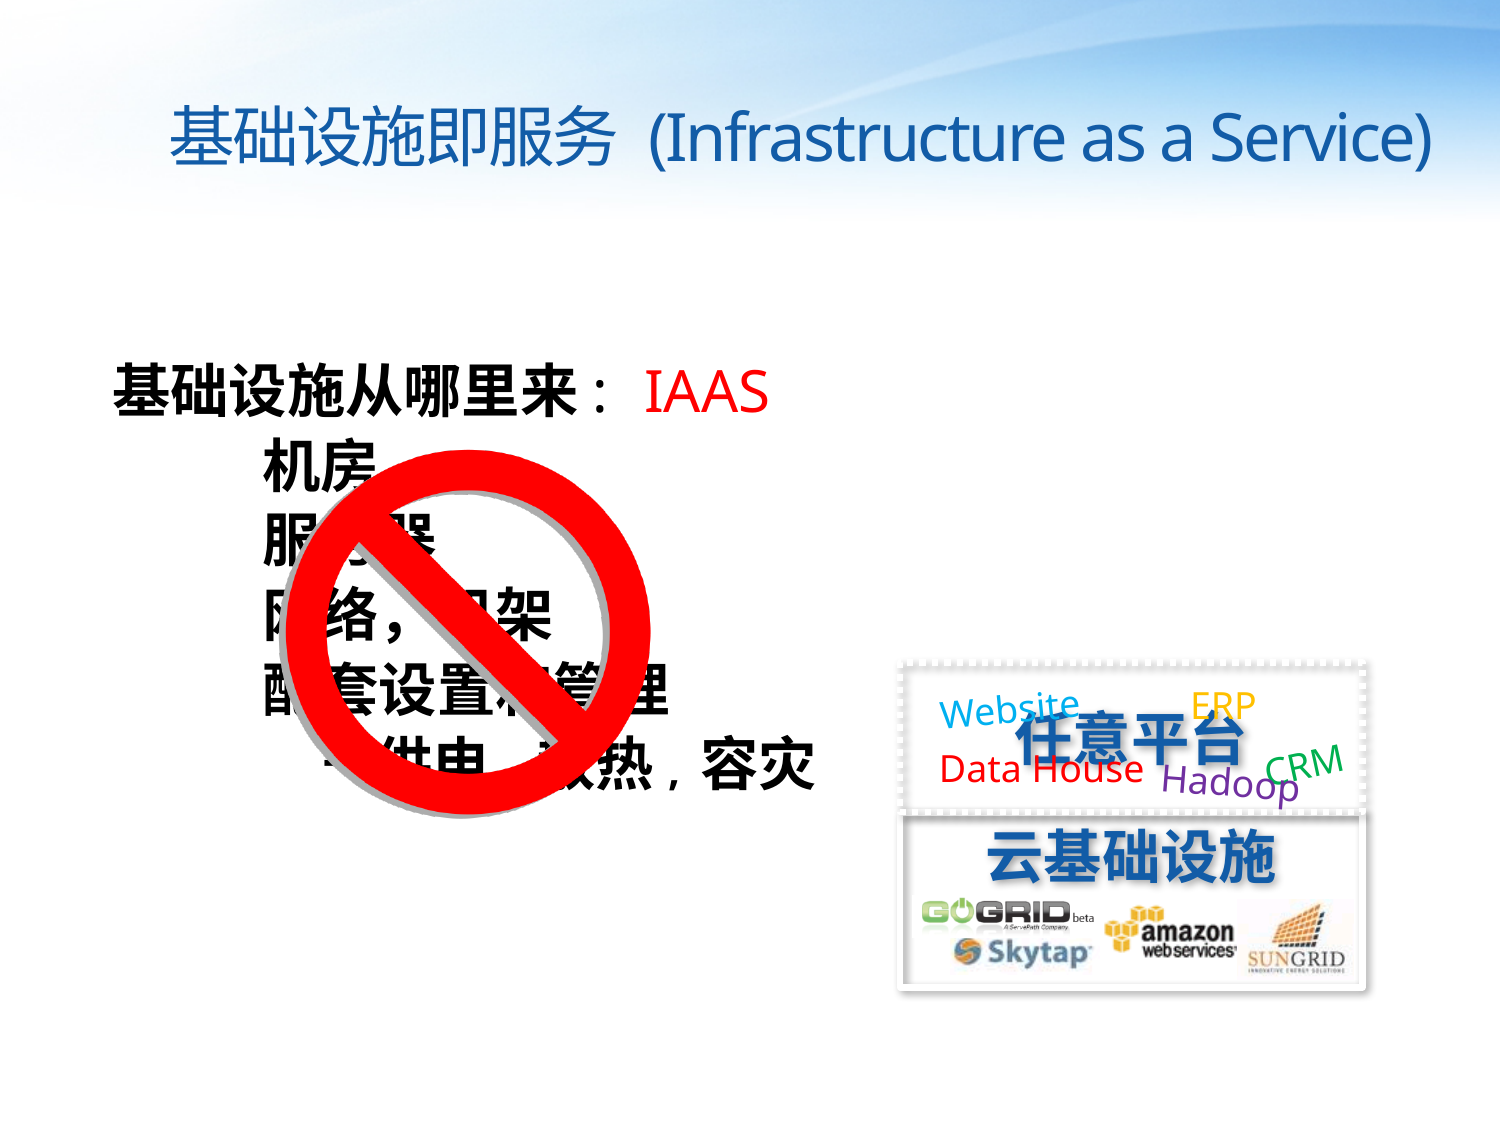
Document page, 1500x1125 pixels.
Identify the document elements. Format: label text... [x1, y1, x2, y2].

text_box ERP [1175, 674, 1272, 735]
list 基础设施从哪里来: 机房 服务器 网络，机架 配套设置和管理 －供电, 散热, 容灾 [112, 237, 1500, 1050]
text_box Website [922, 668, 1115, 737]
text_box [899, 812, 1363, 988]
text_box 基础设施即服务 (Infrastructure as a Service) [59, 104, 1435, 177]
picture [263, 430, 668, 835]
text_box Hadoop [1143, 745, 1318, 812]
text_box IAAS [629, 346, 786, 432]
text_box CRM [1243, 723, 1365, 793]
text_box Data House [924, 737, 1160, 798]
picture [0, 0, 1500, 1125]
text_box 任意平台 [895, 658, 1367, 812]
